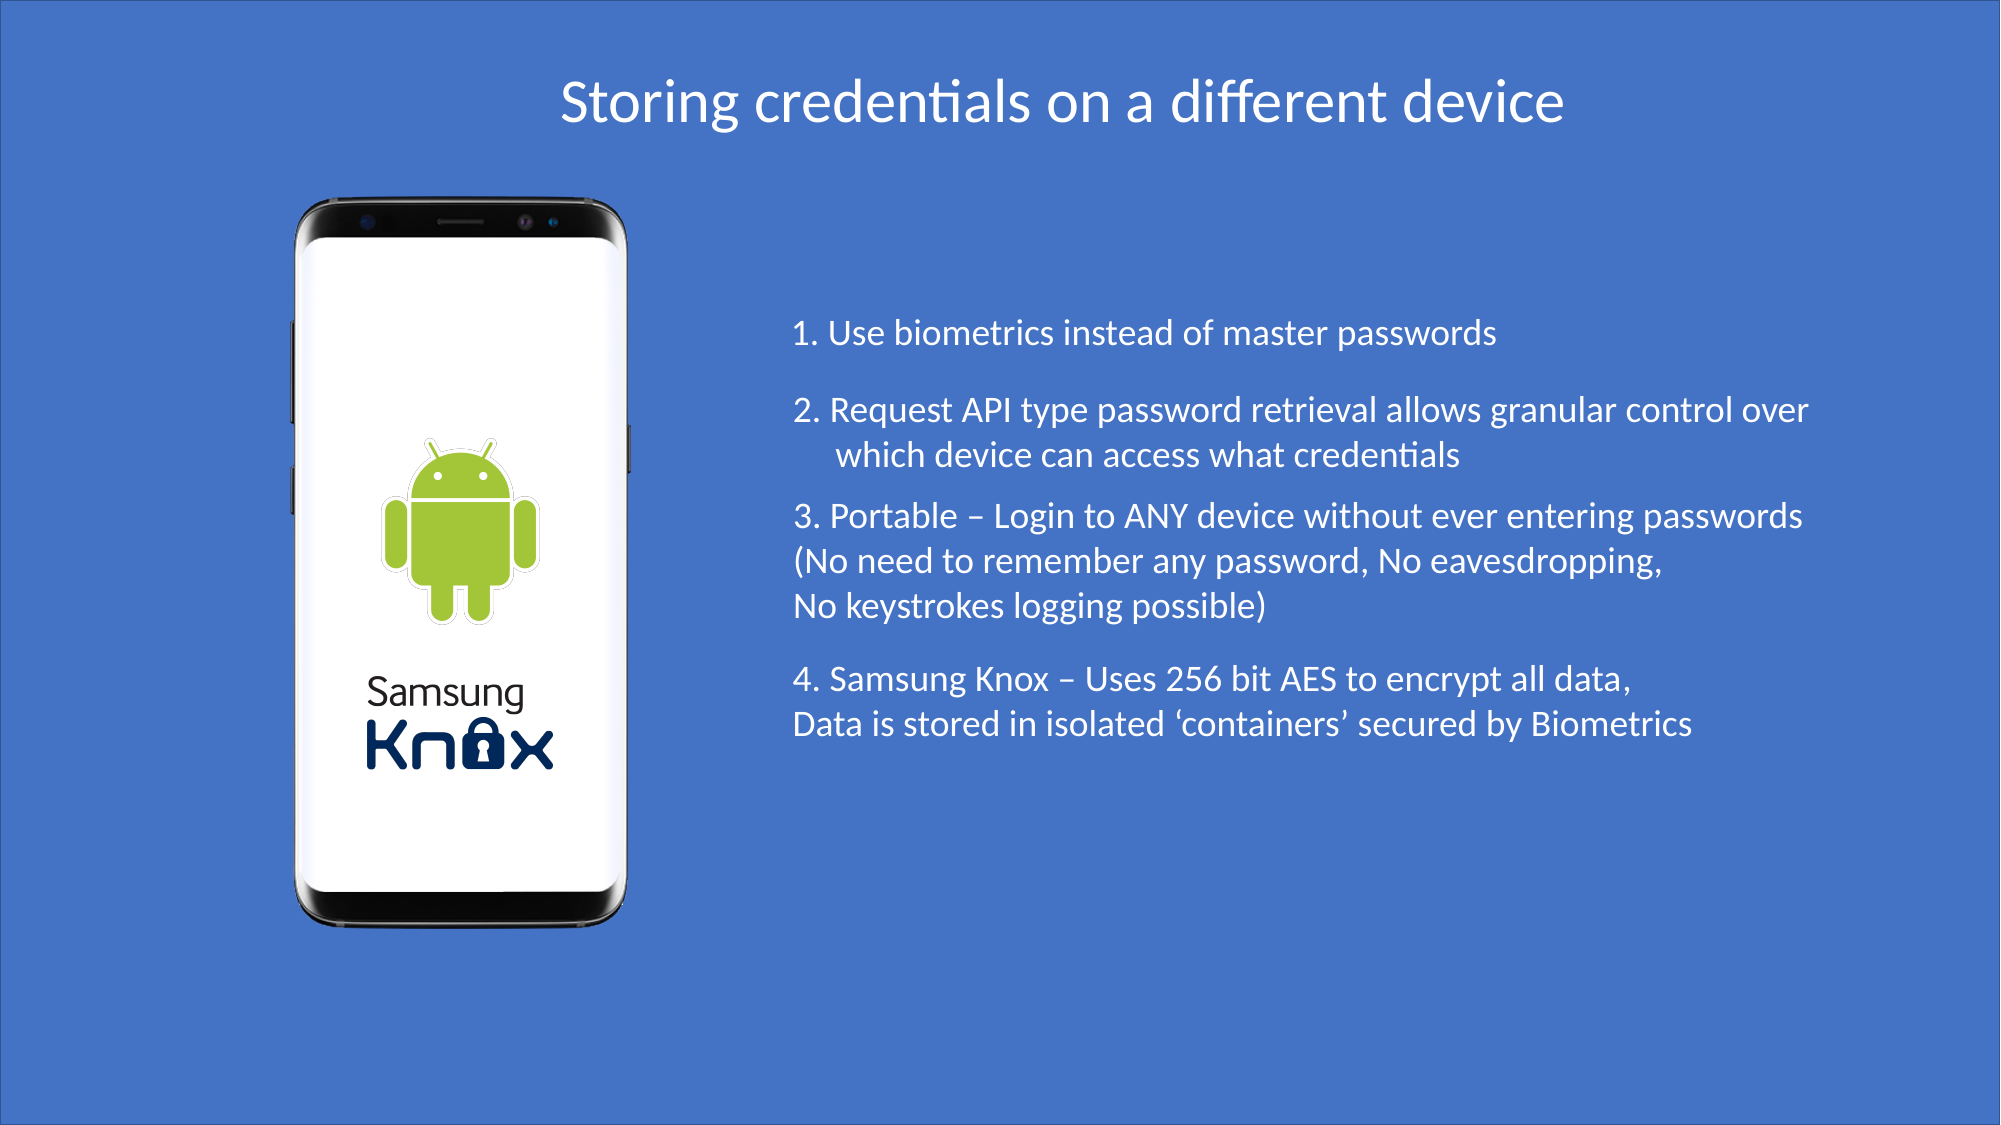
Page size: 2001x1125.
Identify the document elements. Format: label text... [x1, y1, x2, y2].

text_box [0, 0, 2000, 1125]
picture [290, 196, 631, 929]
text_box 4. Samsung Knox – Uses 256 bit AES to encrypt all data, Data is stored in isolated ‘containers’ secured by Biometrics [777, 647, 1709, 752]
text_box 3. Portable – Login to ANY device without ever entering passwords (No need to remember any password, No eavesdropping, No keystrokes logging possible) [778, 483, 1828, 634]
text_box 2. Request API type password retrieval allows granular control over which device can access what credentials [778, 377, 1834, 483]
text_box Storing credentials on a different device [545, 52, 1582, 143]
text_box 1. Use biometrics instead of master passwords [775, 300, 1513, 361]
